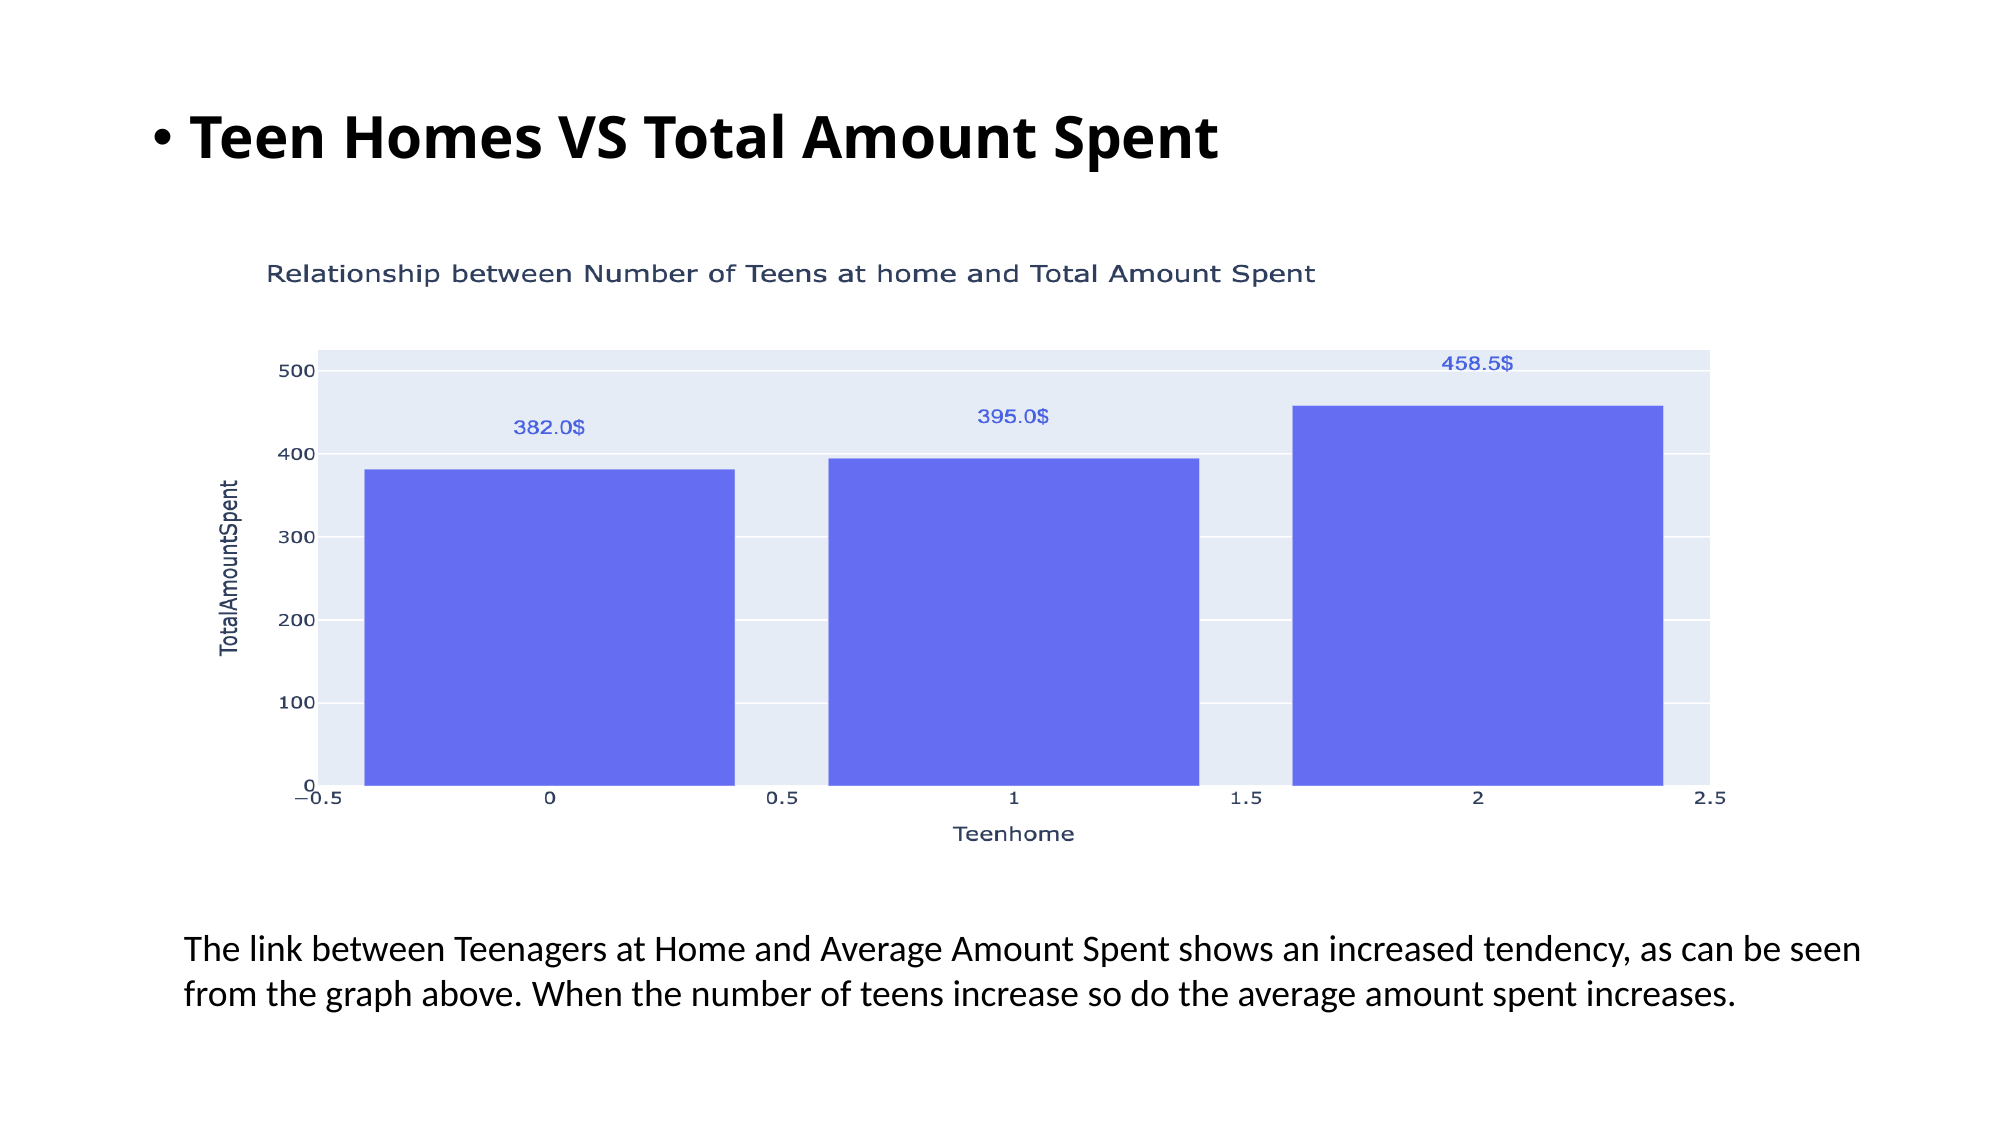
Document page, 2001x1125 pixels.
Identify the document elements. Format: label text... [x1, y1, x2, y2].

text_box The link between Teenagers at Home and Average Amount Spent shows an increased tendency, as can be seen from the graph above. When the number of teens increase so do the average amount spent increases. [168, 915, 1898, 1021]
list Teen Homes VS Total Amount Spent [137, 100, 1863, 1014]
picture [145, 219, 1784, 884]
